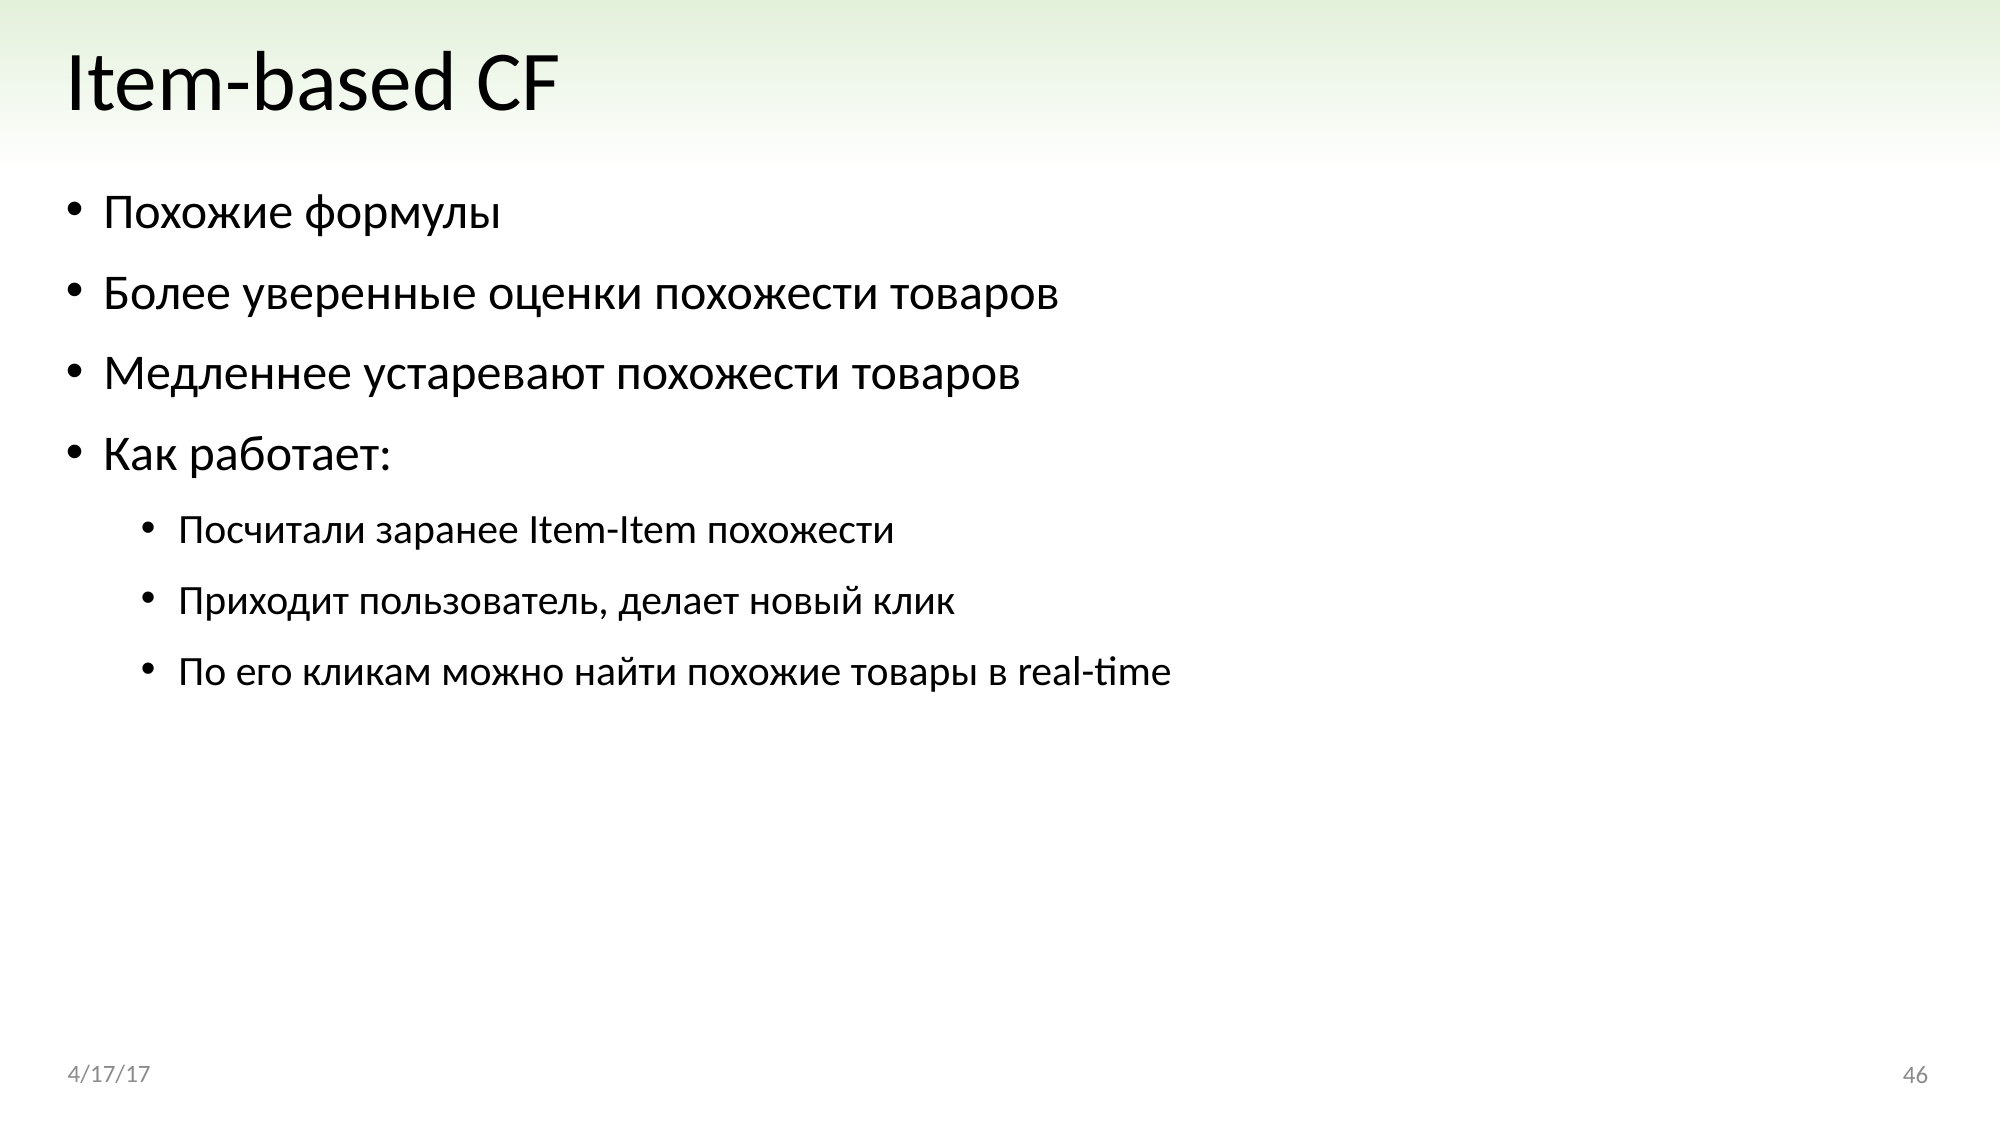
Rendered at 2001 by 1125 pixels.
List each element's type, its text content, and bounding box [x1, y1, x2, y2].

slide_number 46 [1493, 1044, 1944, 1104]
title Item-based CF [50, 28, 1943, 137]
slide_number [52, 1042, 503, 1103]
list Похожие формулы Более уверенные оценки похожести товаров Медленнее устаревают похожести товаров Как работает: Посчитали заранее Item-Item похожести Приходит пользователь, делает новый клик По его кликам можно найти похожие товары в real-time [50, 170, 1943, 1016]
